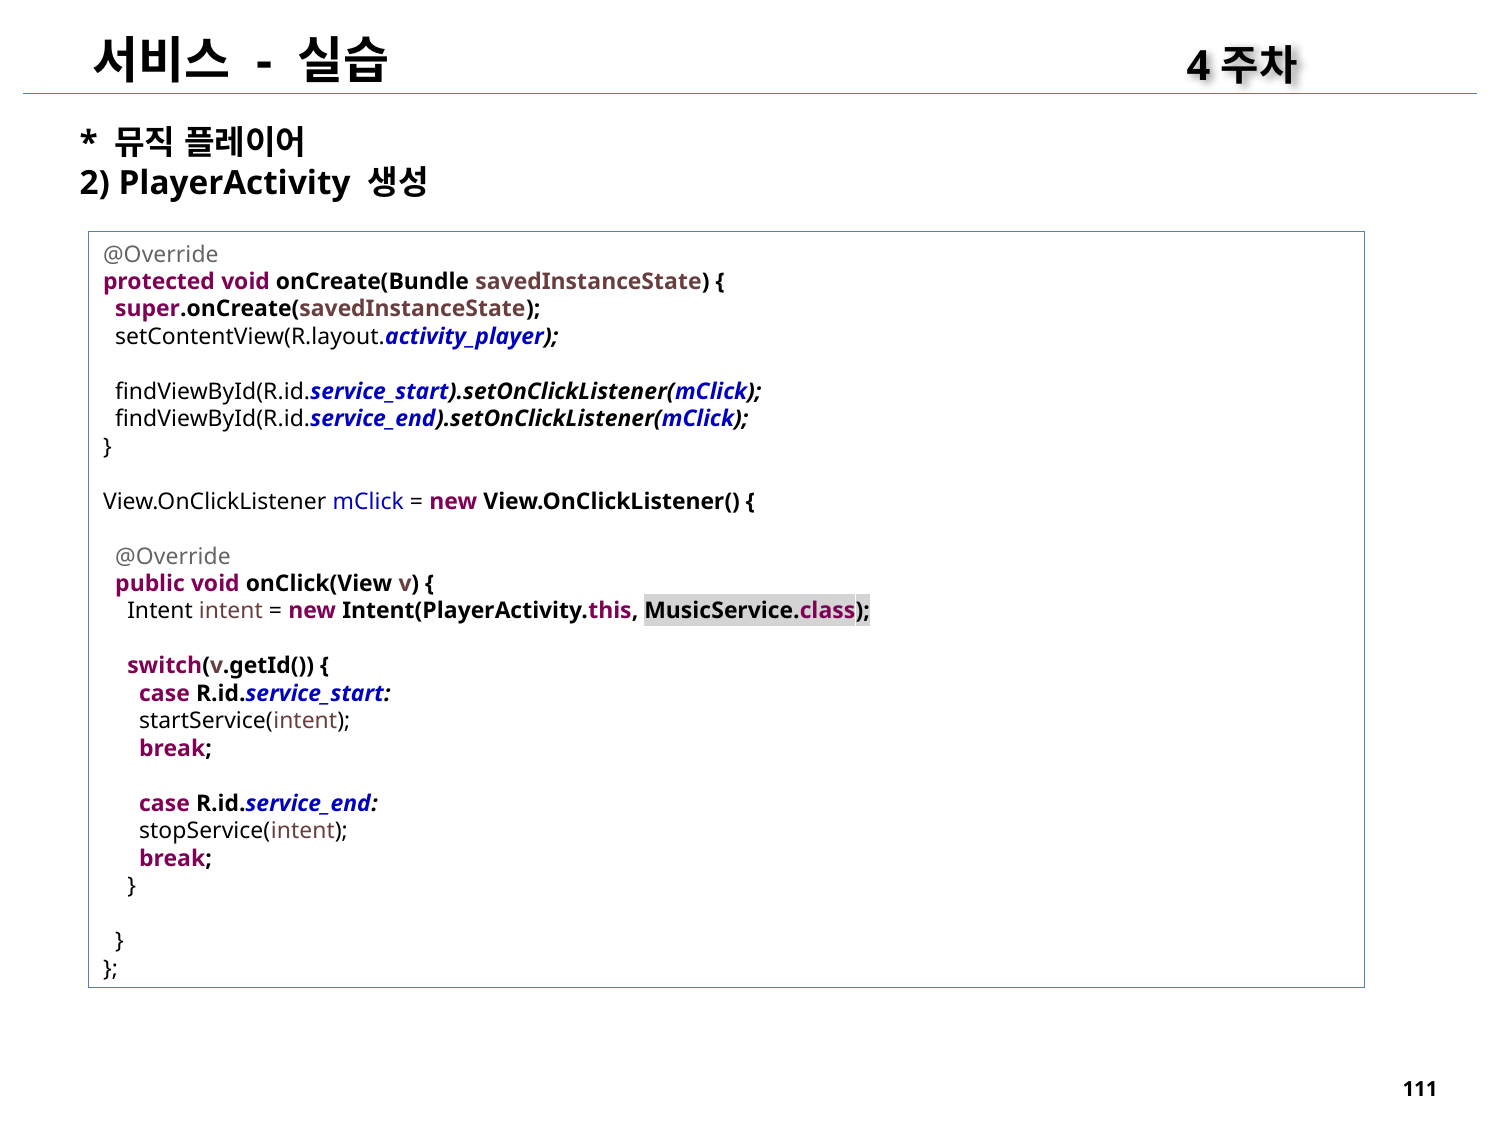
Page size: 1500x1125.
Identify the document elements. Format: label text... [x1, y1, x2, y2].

text_box 서비스 - 실습 [77, 20, 405, 96]
text_box @Override protected void onCreate(Bundle savedInstanceState) { super.onCreate(savedInstanceState); setContentView(R.layout.activity_player); findViewById(R.id.service_start).setOnClickListener(mClick); findViewById(R.id.service_end).setOnClickListener(mClick); } View.OnClickListener mClick = new View.OnClickListener() { @Override public void onClick(View v) { Intent intent = new Intent(PlayerActivity.this, MusicService.class); switch(v.getId()) { case R.id.service_start: startService(intent); break; case R.id.service_end: stopService(intent); break; } } }; [88, 231, 1365, 988]
text_box 4주차 [1171, 30, 1313, 96]
text_box * 뮤직 플레이어 2) PlayerActivity 생성 [64, 113, 1429, 209]
